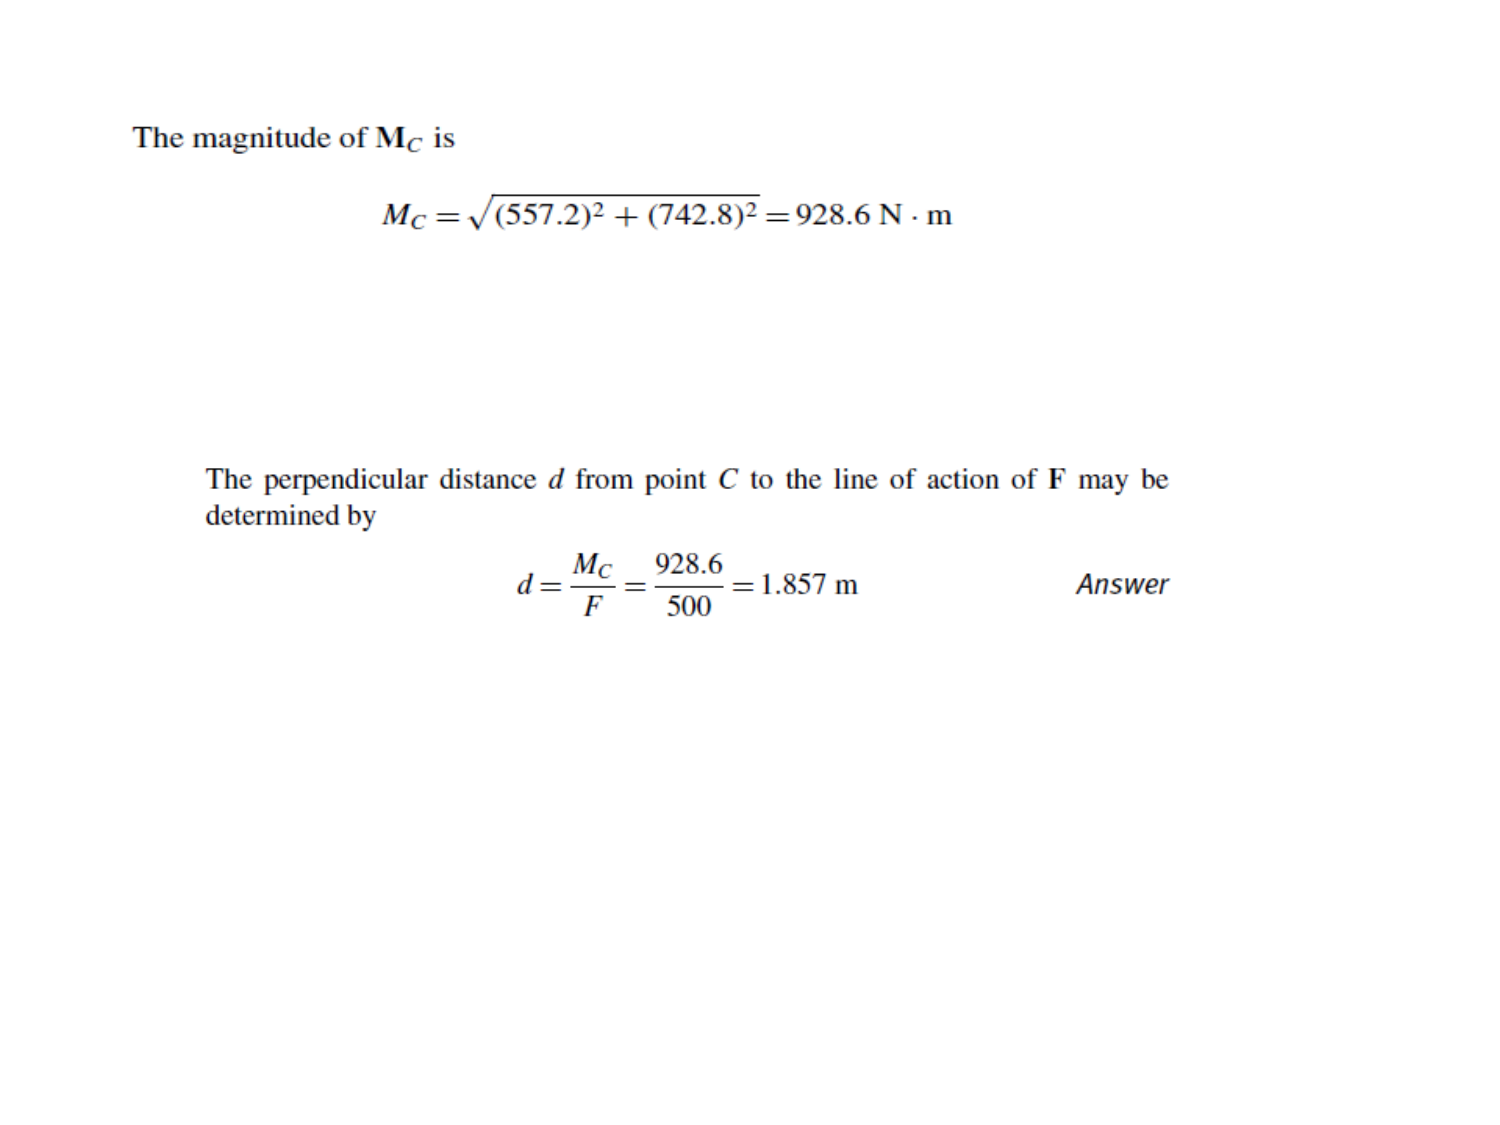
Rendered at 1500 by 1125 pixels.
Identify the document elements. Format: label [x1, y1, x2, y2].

picture [123, 113, 963, 253]
picture [182, 455, 1210, 621]
